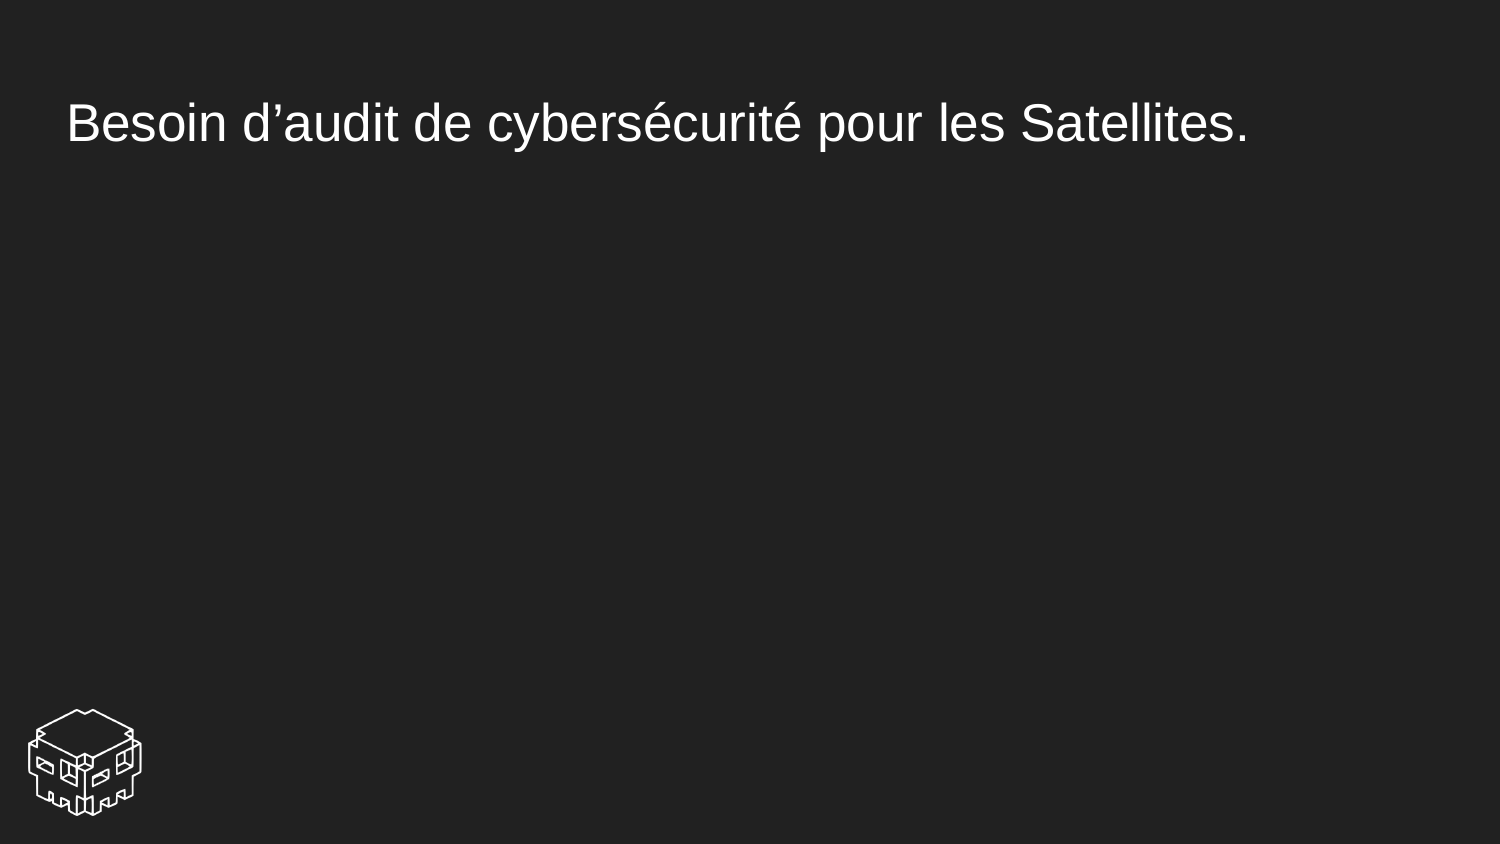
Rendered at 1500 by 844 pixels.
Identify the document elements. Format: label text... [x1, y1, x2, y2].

picture [19, 696, 150, 828]
title Besoin d’audit de cybersécurité pour les Satellites. [51, 72, 1449, 167]
